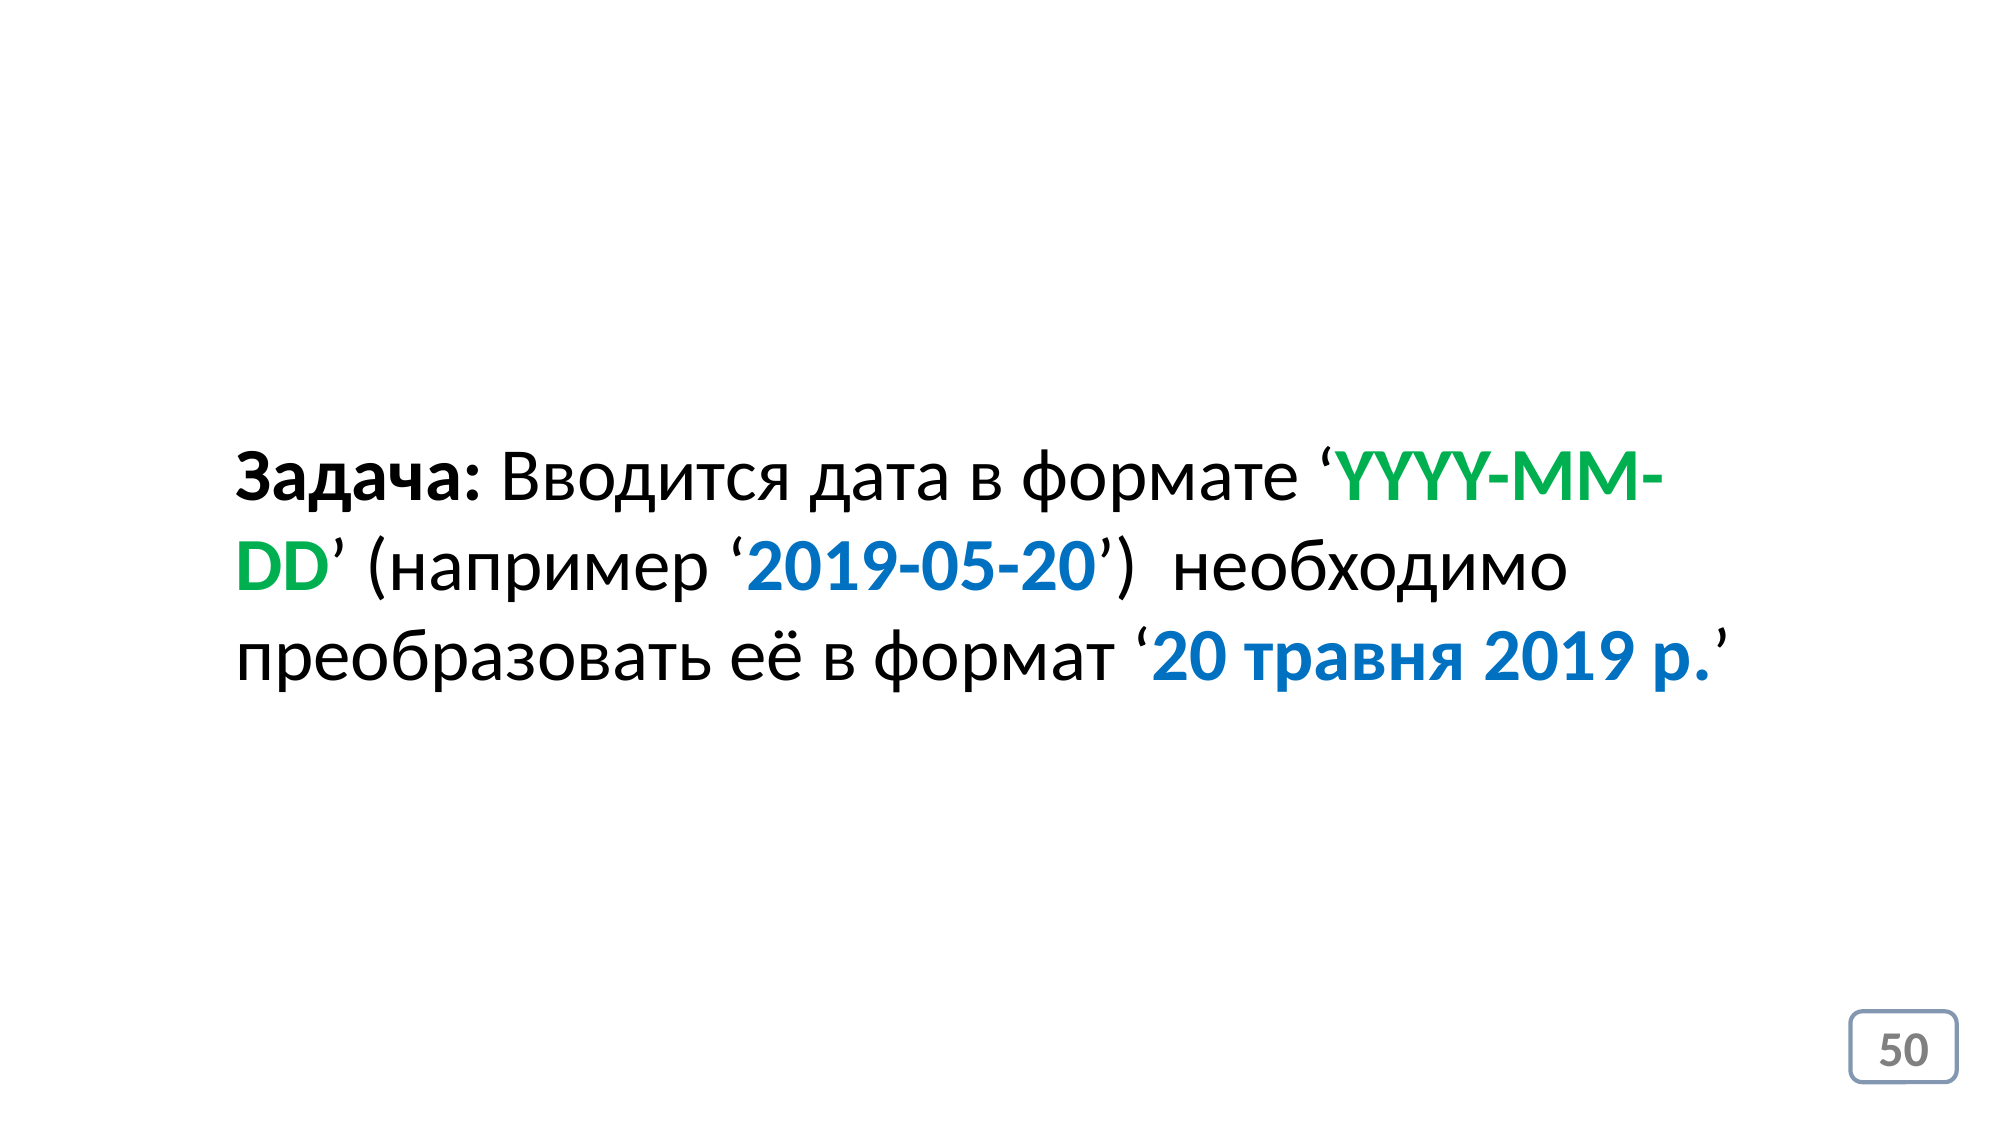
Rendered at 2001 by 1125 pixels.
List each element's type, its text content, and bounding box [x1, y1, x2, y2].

text_box 50 [1849, 1010, 1958, 1084]
text_box Задача: Вводится дата в формате ‘YYYY-MM-DD’ (например ‘2019-05-20’) необходимо преобразовать её в формат ‘20 травня 2019 р.’ [220, 418, 1780, 704]
